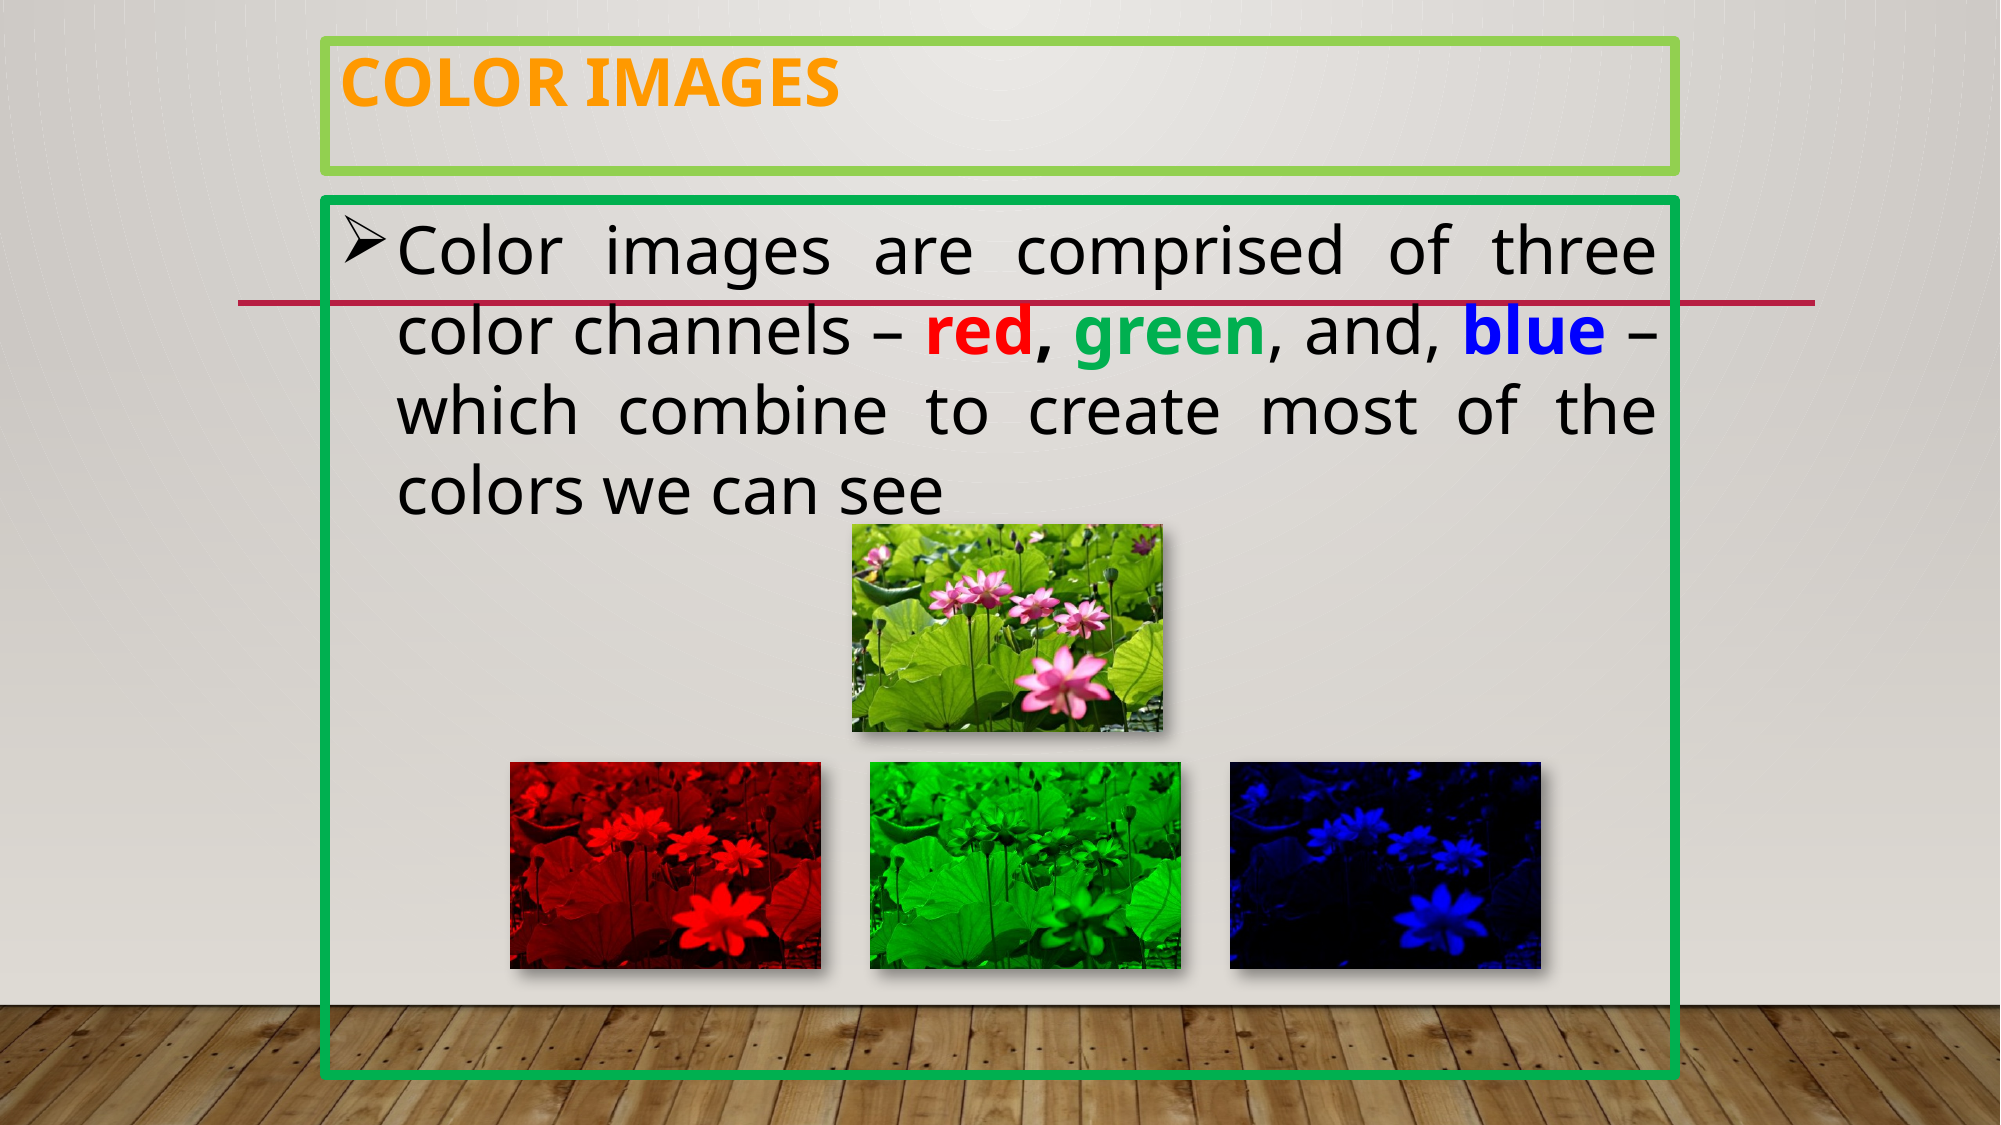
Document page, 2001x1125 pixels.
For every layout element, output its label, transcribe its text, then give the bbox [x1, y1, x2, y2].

picture [870, 762, 1181, 970]
text_box Color images are comprised of three color channels – red, green, and, blue – which combine to create most of the colors we can see [324, 200, 1675, 1075]
picture [0, 1005, 2000, 1125]
title Color Images [324, 41, 1675, 172]
picture [851, 524, 1163, 732]
picture [1230, 762, 1541, 970]
picture [510, 762, 821, 970]
